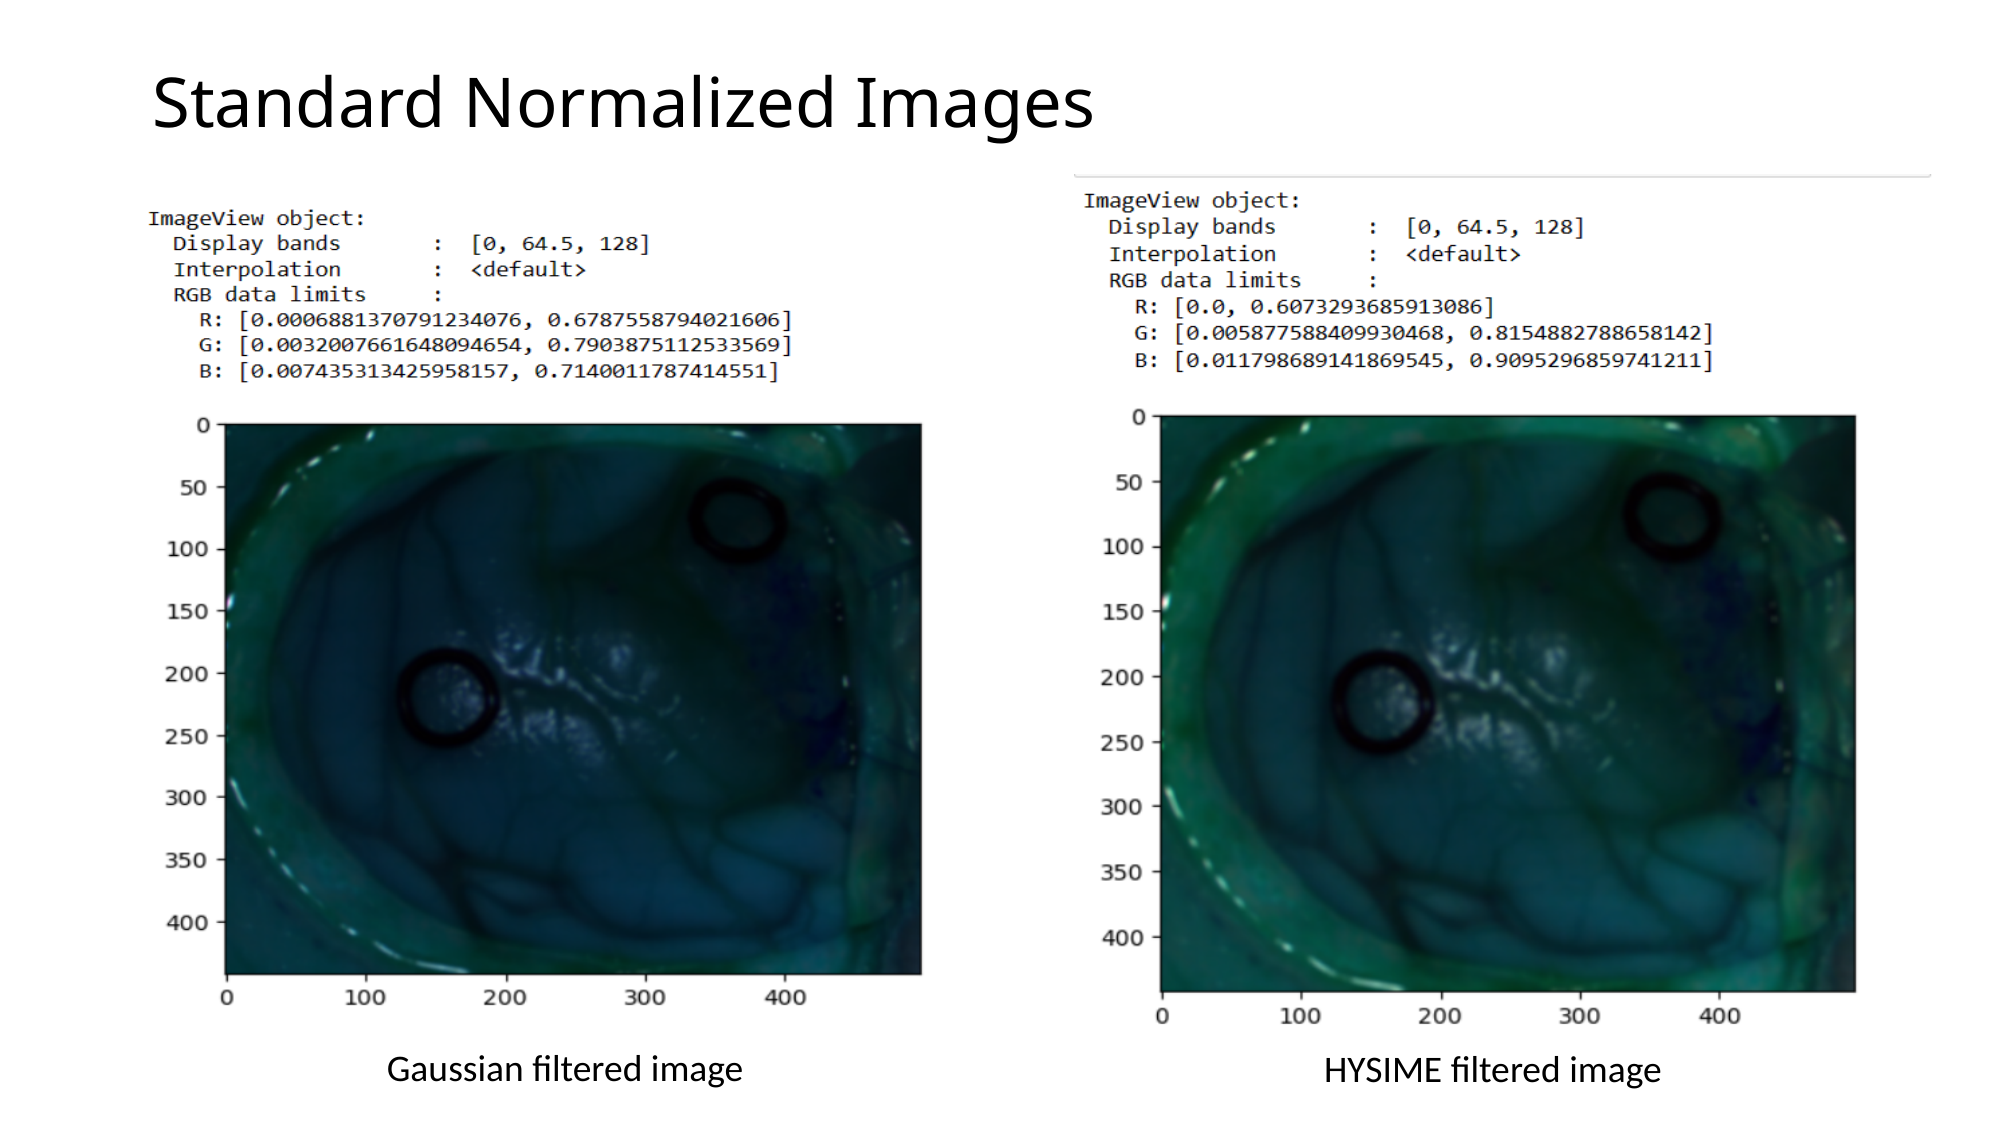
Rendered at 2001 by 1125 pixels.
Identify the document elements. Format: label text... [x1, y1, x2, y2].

title Standard Normalized Images [137, 59, 1863, 150]
text_box Gaussian filtered image [372, 1036, 766, 1097]
text_box HYSIME filtered image [1309, 1054, 1703, 1097]
picture [1074, 174, 1938, 1054]
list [137, 199, 1000, 1029]
